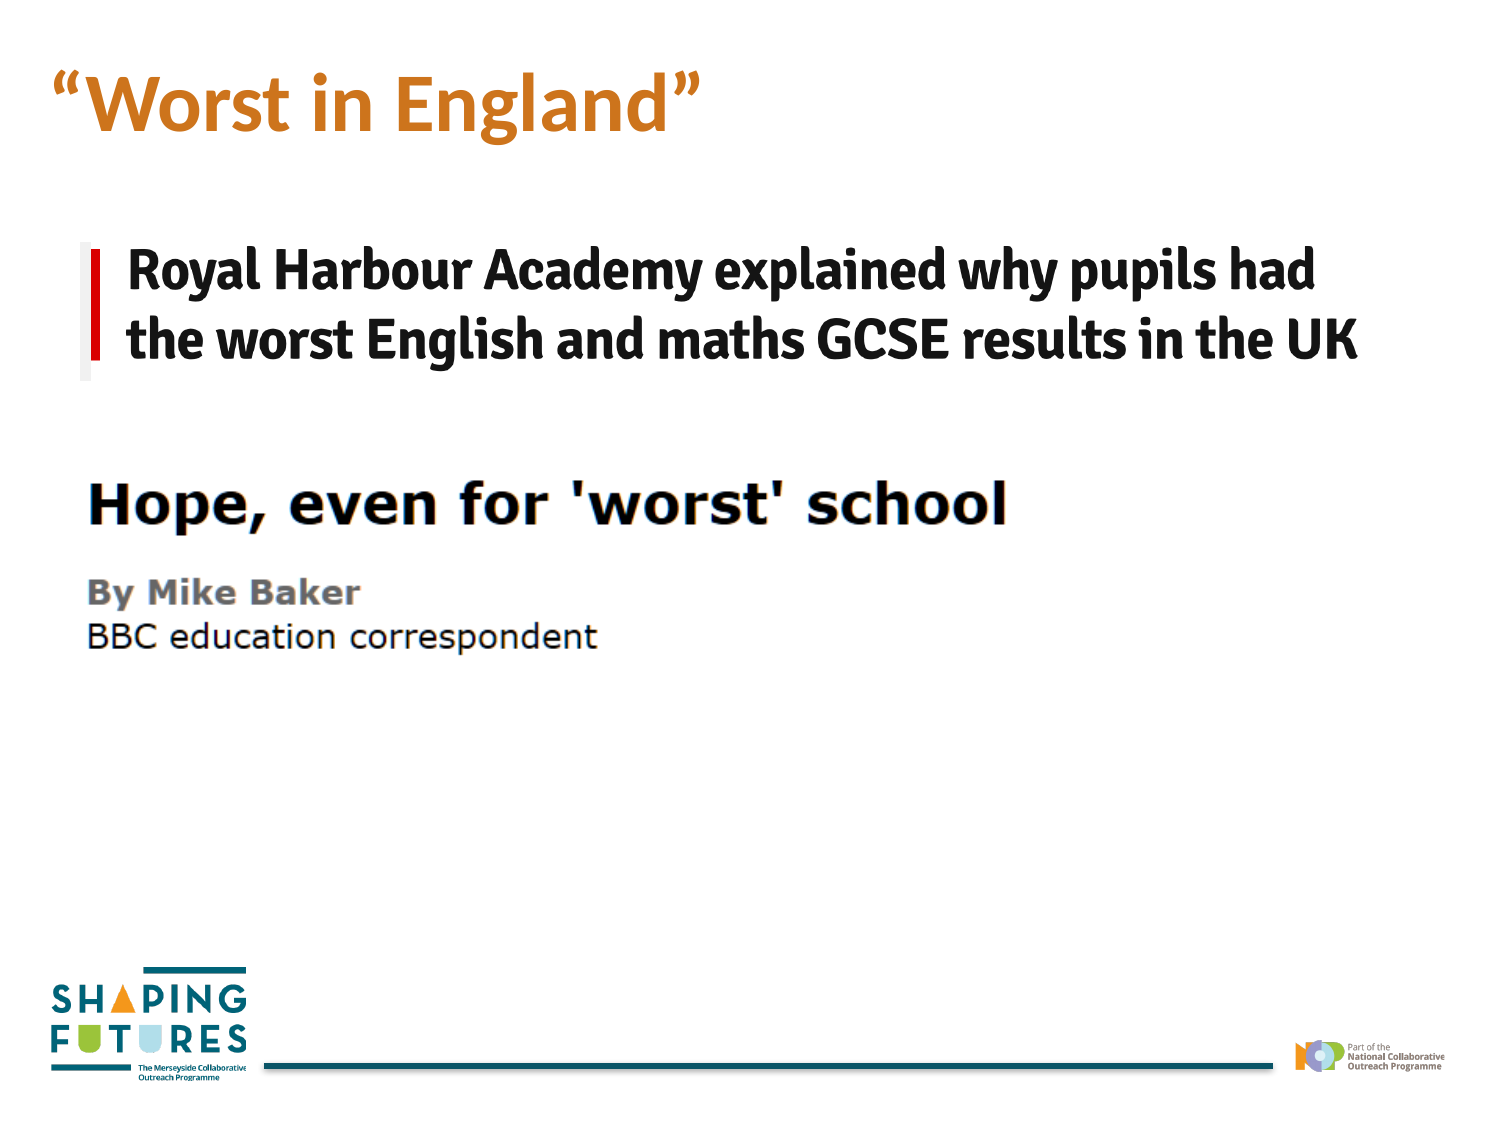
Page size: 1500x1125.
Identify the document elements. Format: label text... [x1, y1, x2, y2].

picture [80, 454, 1032, 671]
picture [80, 242, 1373, 381]
list “Worst in England” [33, 40, 1174, 179]
